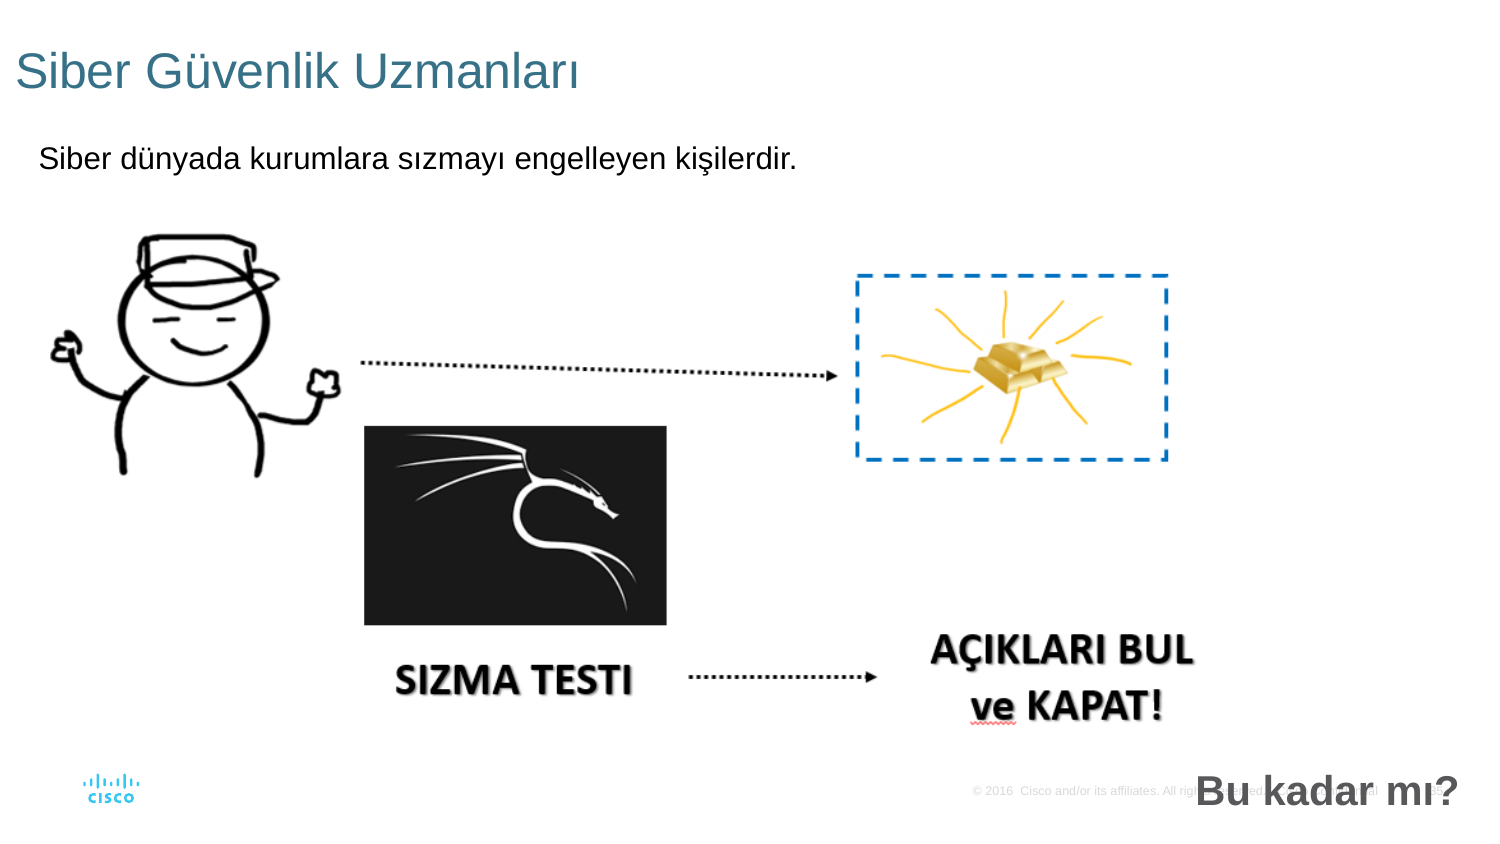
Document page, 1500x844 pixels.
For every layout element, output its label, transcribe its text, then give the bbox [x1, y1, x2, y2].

picture [34, 214, 1250, 757]
list Siber dünyada kurumlara sızmayı engelleyen kişilerdir. [23, 131, 1476, 813]
text_box Bu kadar mı? [1180, 756, 1475, 822]
title Siber Güvenlik Uzmanları [0, 6, 1500, 131]
